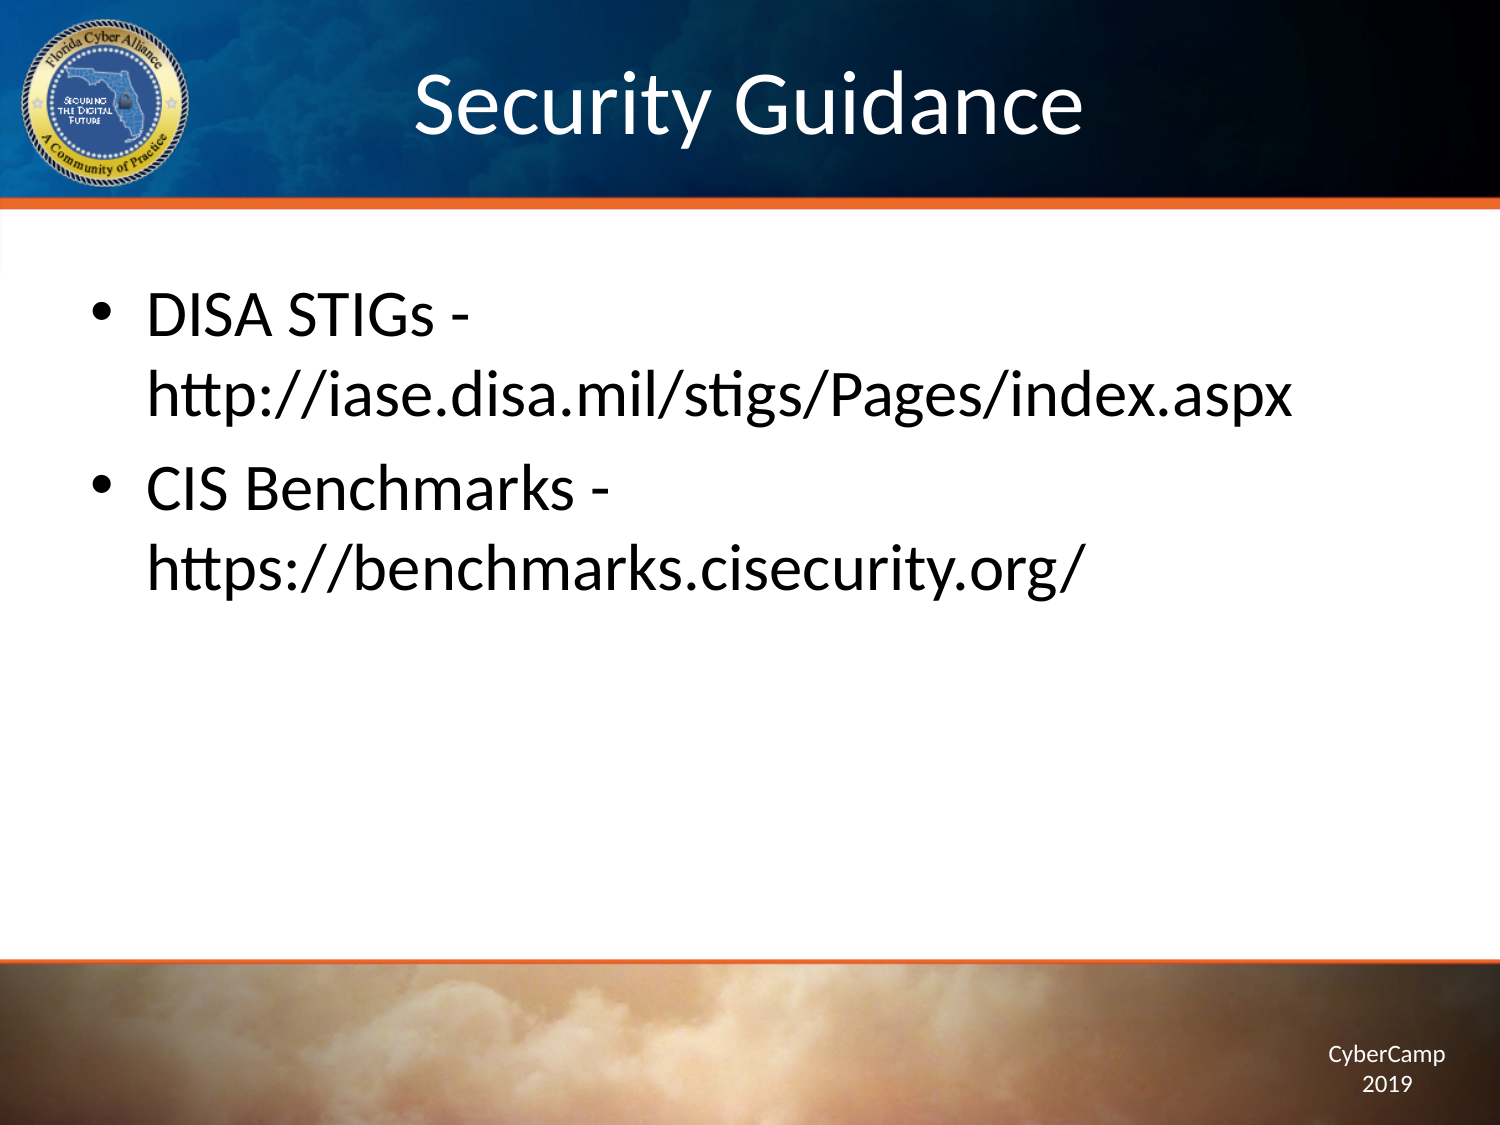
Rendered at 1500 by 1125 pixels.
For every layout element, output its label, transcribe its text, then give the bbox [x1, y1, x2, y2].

title Security Guidance [75, 4, 1425, 192]
picture [0, 0, 1500, 292]
picture [0, 958, 1500, 1125]
list DISA STIGs - http://iase.disa.mil/stigs/Pages/index.aspx CIS Benchmarks - https://benchmarks.cisecurity.org/ [75, 262, 1425, 925]
